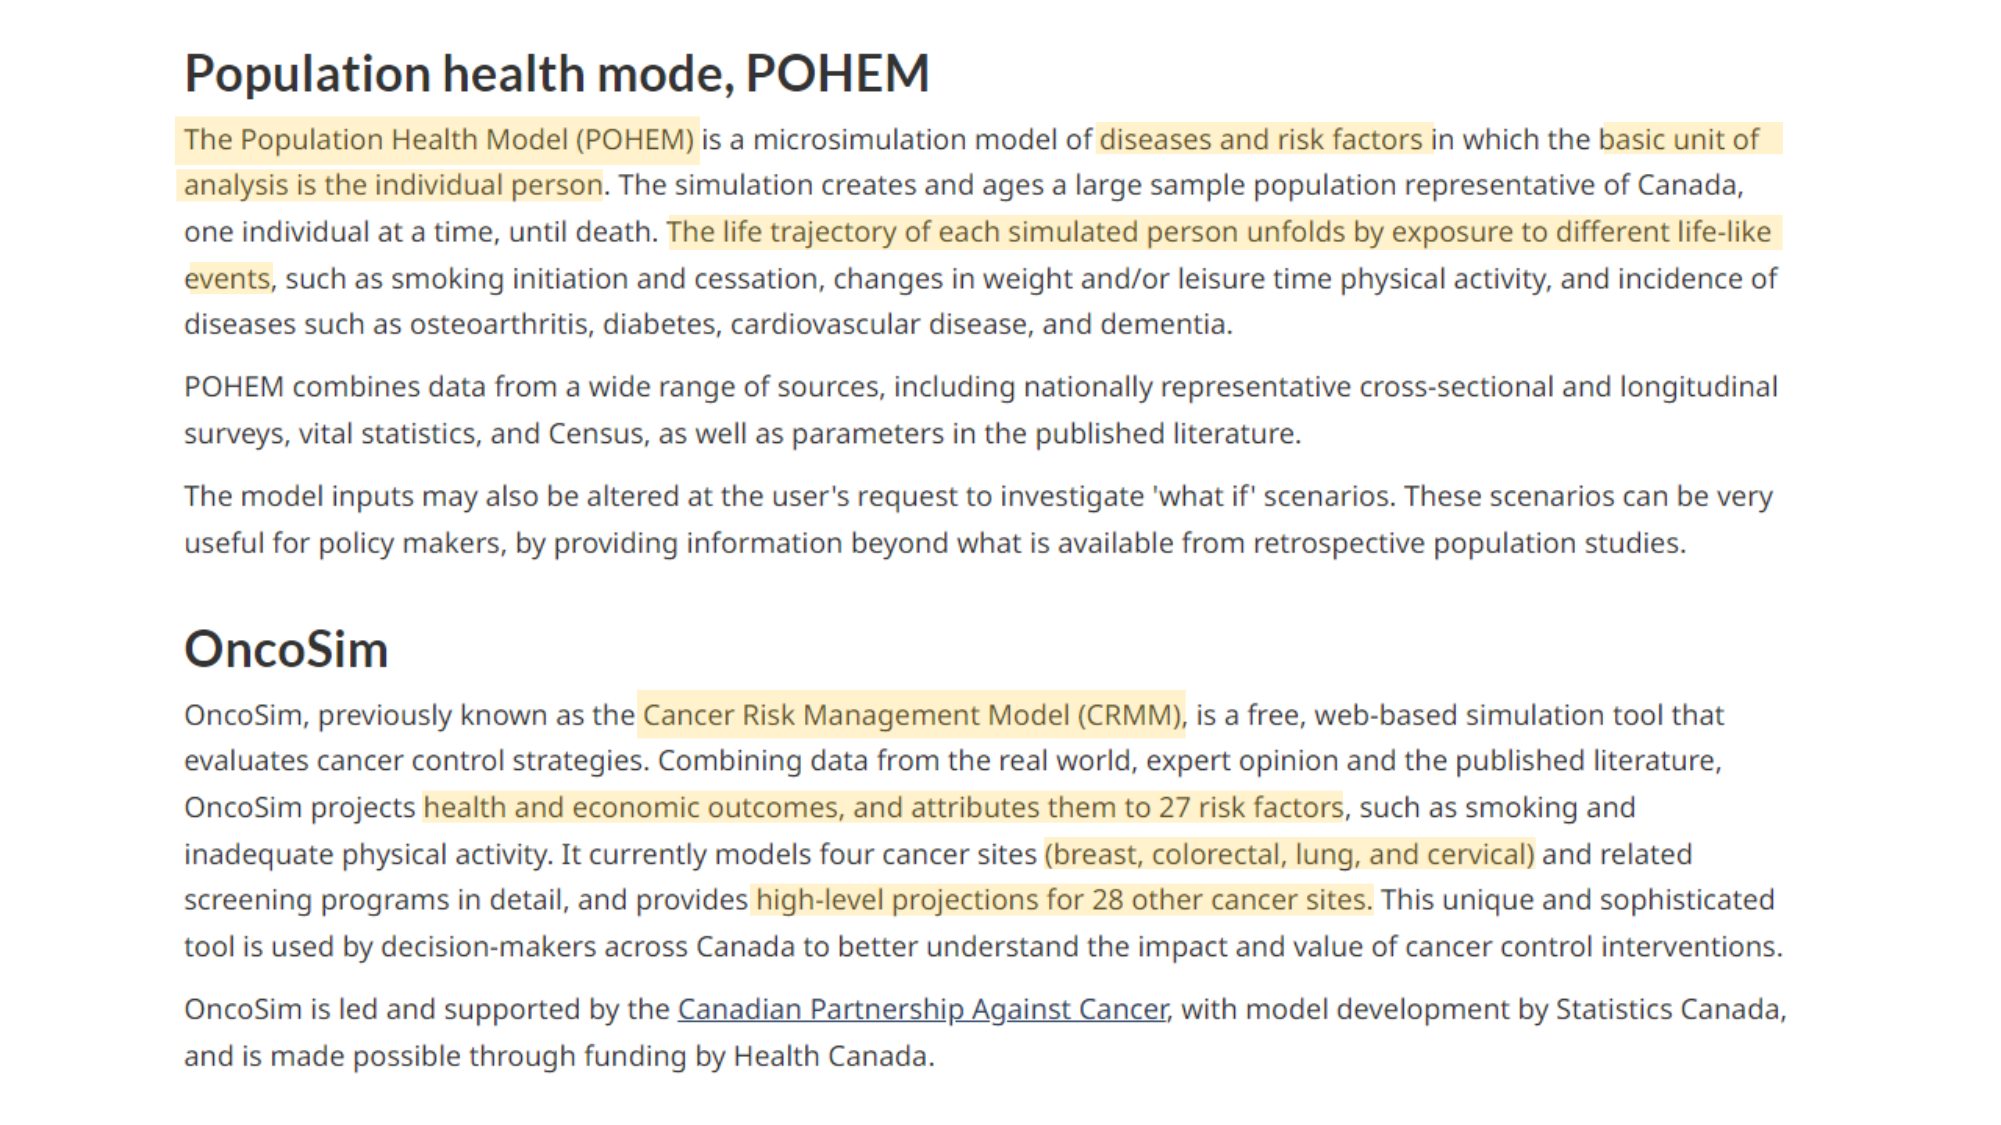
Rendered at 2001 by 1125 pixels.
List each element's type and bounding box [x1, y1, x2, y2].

picture [163, 26, 1836, 1099]
